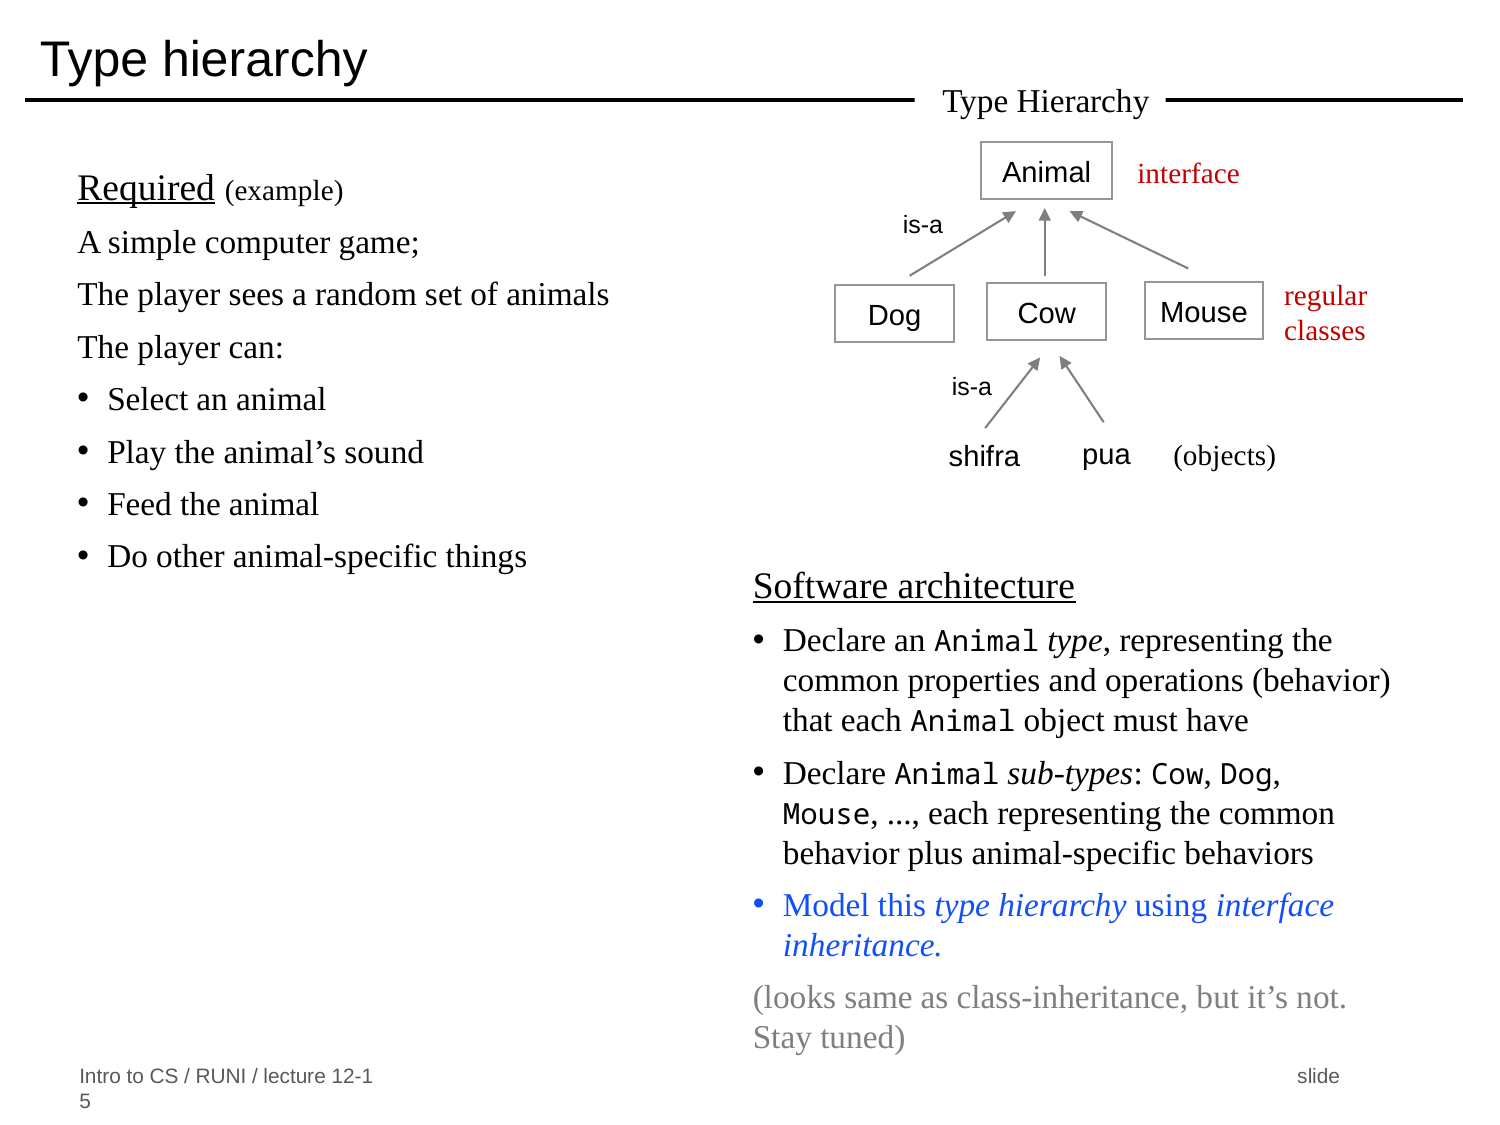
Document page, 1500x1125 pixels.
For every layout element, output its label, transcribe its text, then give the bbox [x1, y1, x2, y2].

text_box Required (example) A simple computer game; The player sees a random set of animals The player can: Select an animal Play the animal’s sound Feed the animal Do other animal-specific things [62, 155, 800, 600]
text_box Software architecture Declare an Animal type, representing the common properties and operations (behavior) that each Animal object must have Declare Animal sub-types: Cow, Dog, Mouse, ..., each representing the common behavior plus animal-specific behaviors Model this type hierarchy using interface inheritance. (looks same as class-inheritance, but it’s not. Stay tuned) [737, 553, 1426, 860]
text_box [835, 63, 1420, 483]
title Type hierarchy [24, 12, 1463, 100]
